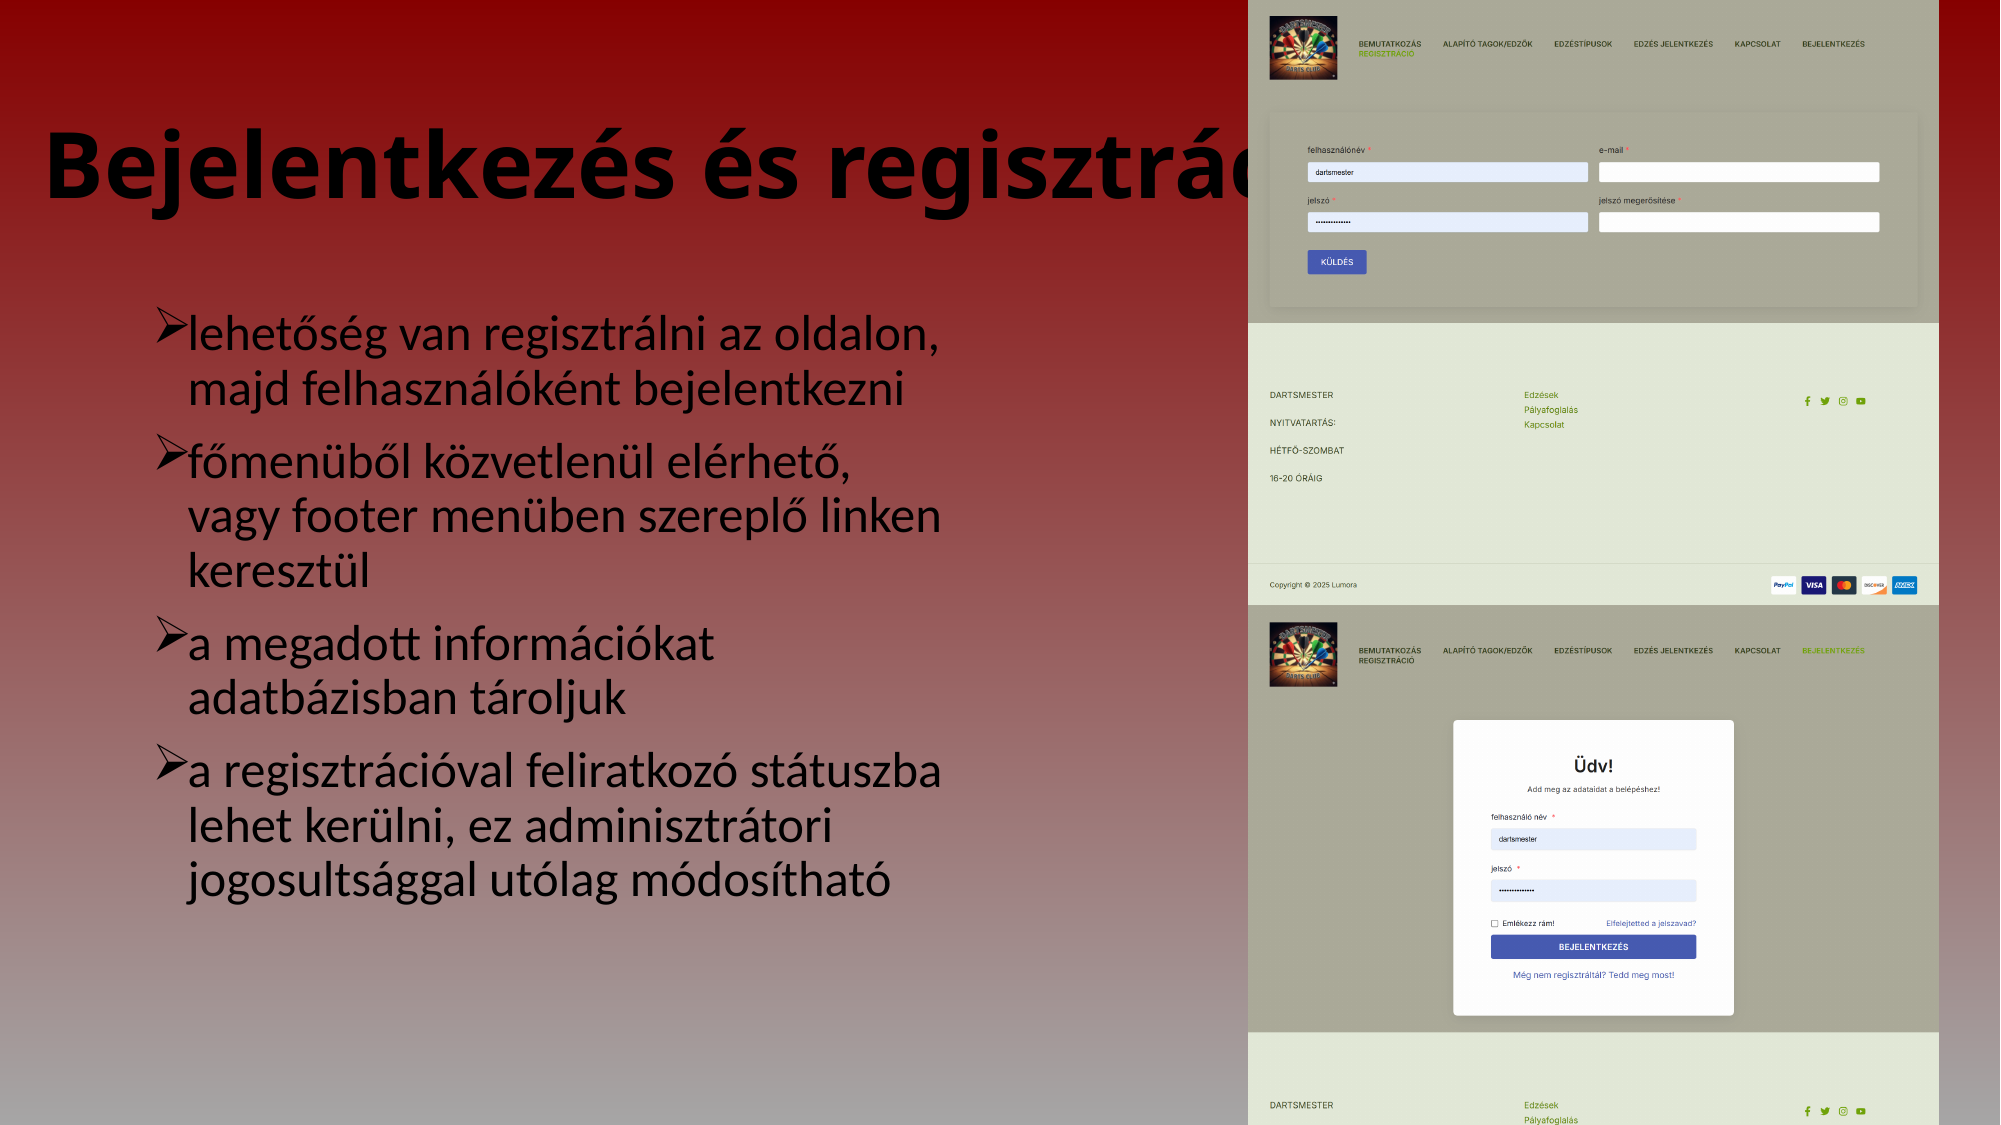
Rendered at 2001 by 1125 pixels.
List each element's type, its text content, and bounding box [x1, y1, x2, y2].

title Bejelentkezés és regisztráció [27, 59, 1248, 278]
picture [1248, 0, 1939, 1125]
list lehetőség van regisztrálni az oldalon, majd felhasználóként bejelentkezni főmenüből közvetlenül elérhető, vagy footer menüben szereplő linken keresztül a megadott információkat adatbázisban tároljuk a regisztrációval feliratkozó státuszba lehet kerülni, ez adminisztrátori jogosultsággal utólag módosítható [137, 299, 966, 1014]
